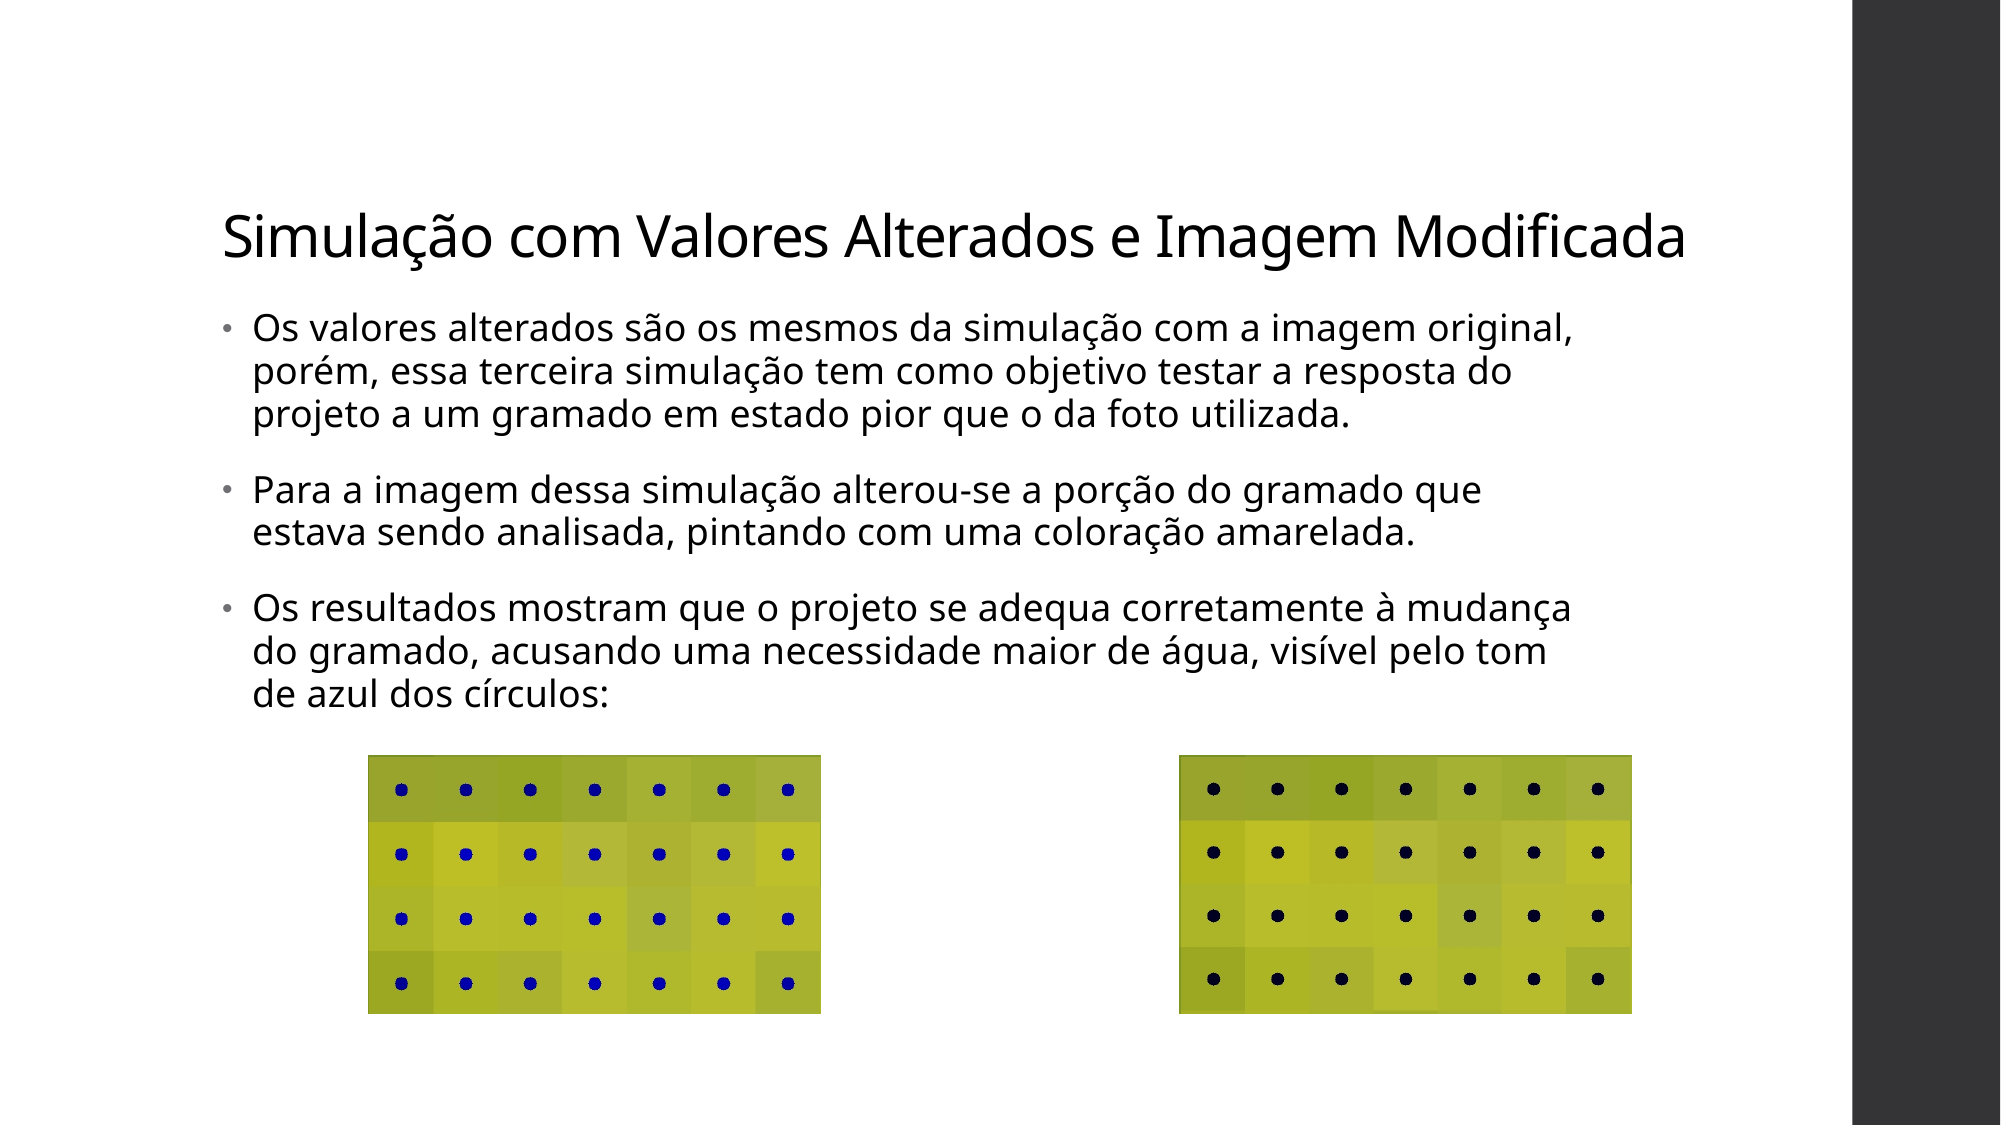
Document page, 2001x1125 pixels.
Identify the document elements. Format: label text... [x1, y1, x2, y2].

picture [368, 755, 821, 1014]
picture [1179, 755, 1632, 1014]
title Simulação com Valores Alterados e Imagem Modificada [206, 60, 1797, 278]
list Os valores alterados são os mesmos da simulação com a imagem original, porém, essa terceira simulação tem como objetivo testar a resposta do projeto a um gramado em estado pior que o da foto utilizada. Para a imagem dessa simulação alterou-se a porção do gramado que estava sendo analisada, pintando com uma coloração amarelada. Os resultados mostram que o projeto se adequa corretamente à mudança do gramado, acusando uma necessidade maior de água, visível pelo tom de azul dos círculos: [206, 299, 1617, 1014]
